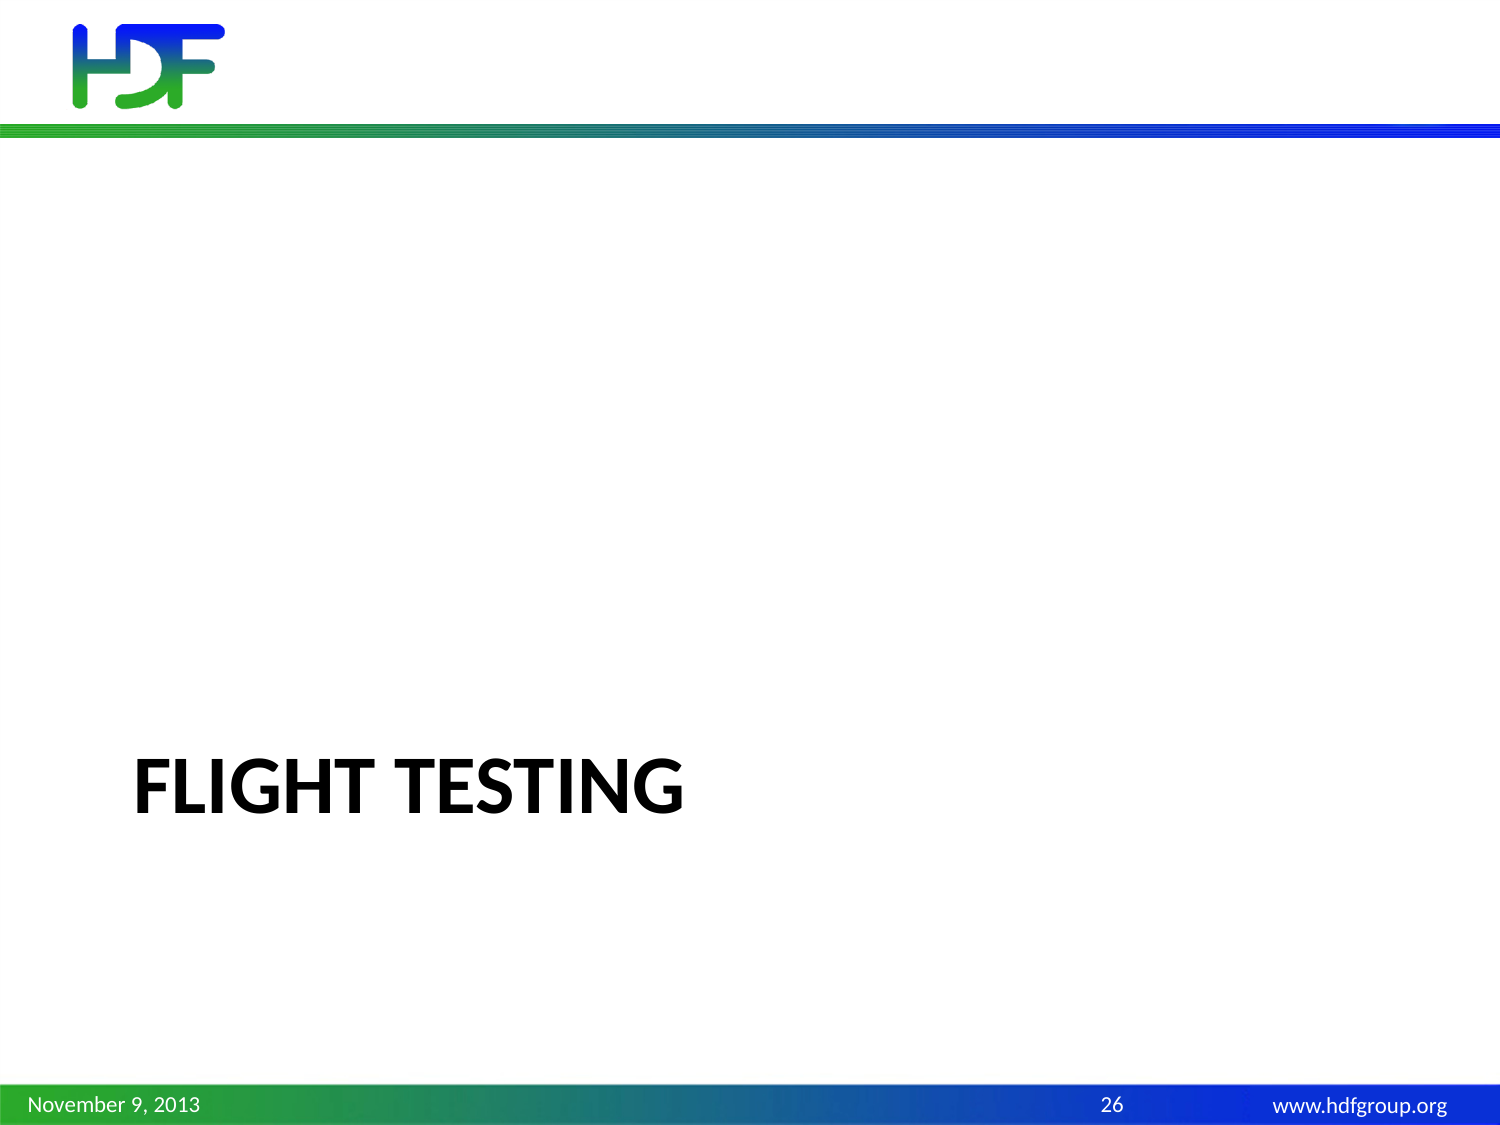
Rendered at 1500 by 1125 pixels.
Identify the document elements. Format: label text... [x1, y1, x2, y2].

picture [0, 0, 1500, 1125]
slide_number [12, 1087, 713, 1125]
title Flight Testing [118, 722, 1394, 947]
slide_number 26 [1049, 1087, 1176, 1125]
